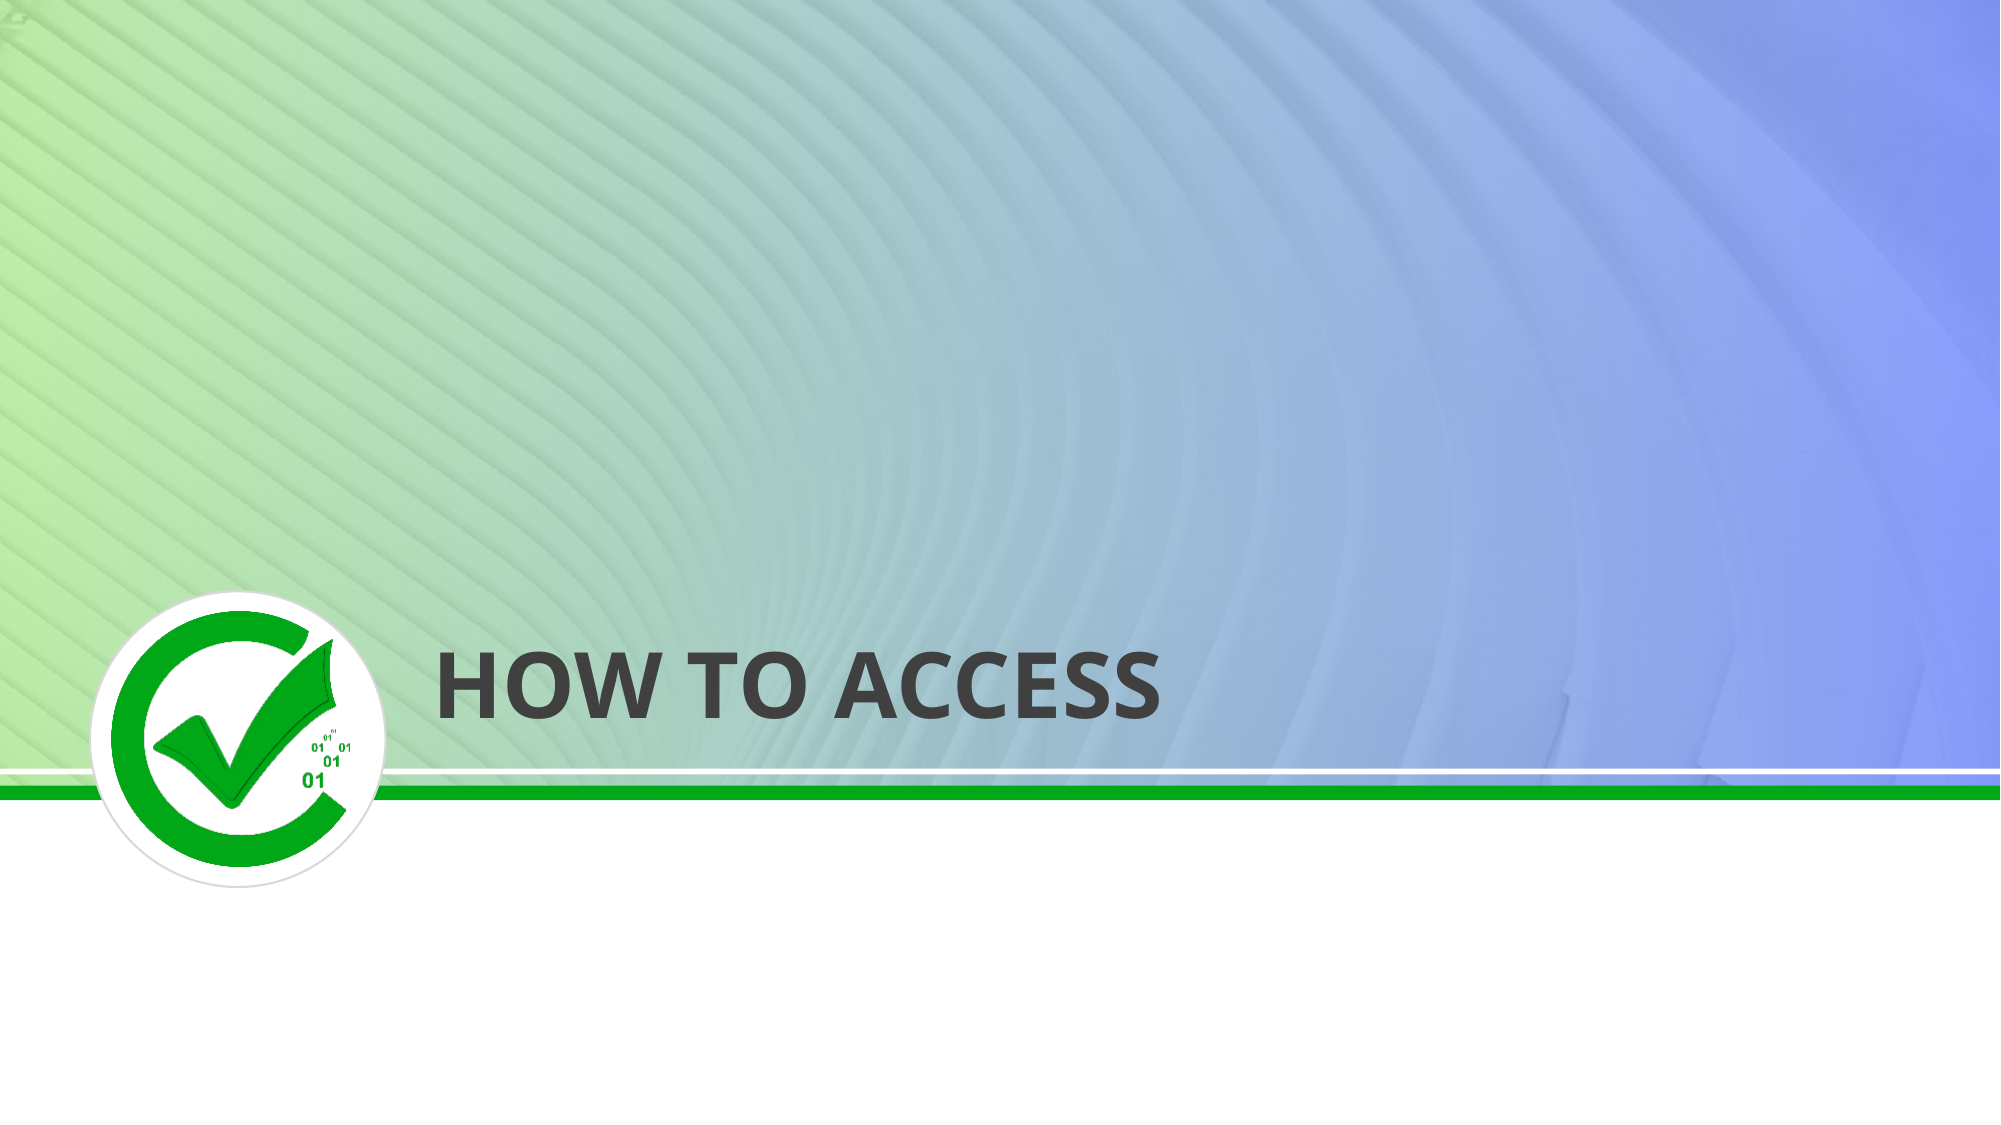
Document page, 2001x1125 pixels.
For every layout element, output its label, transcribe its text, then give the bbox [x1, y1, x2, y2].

picture [0, 775, 95, 785]
picture [380, 775, 2000, 785]
title HOW TO ACCESS [417, 597, 1969, 781]
picture [0, 0, 2000, 867]
